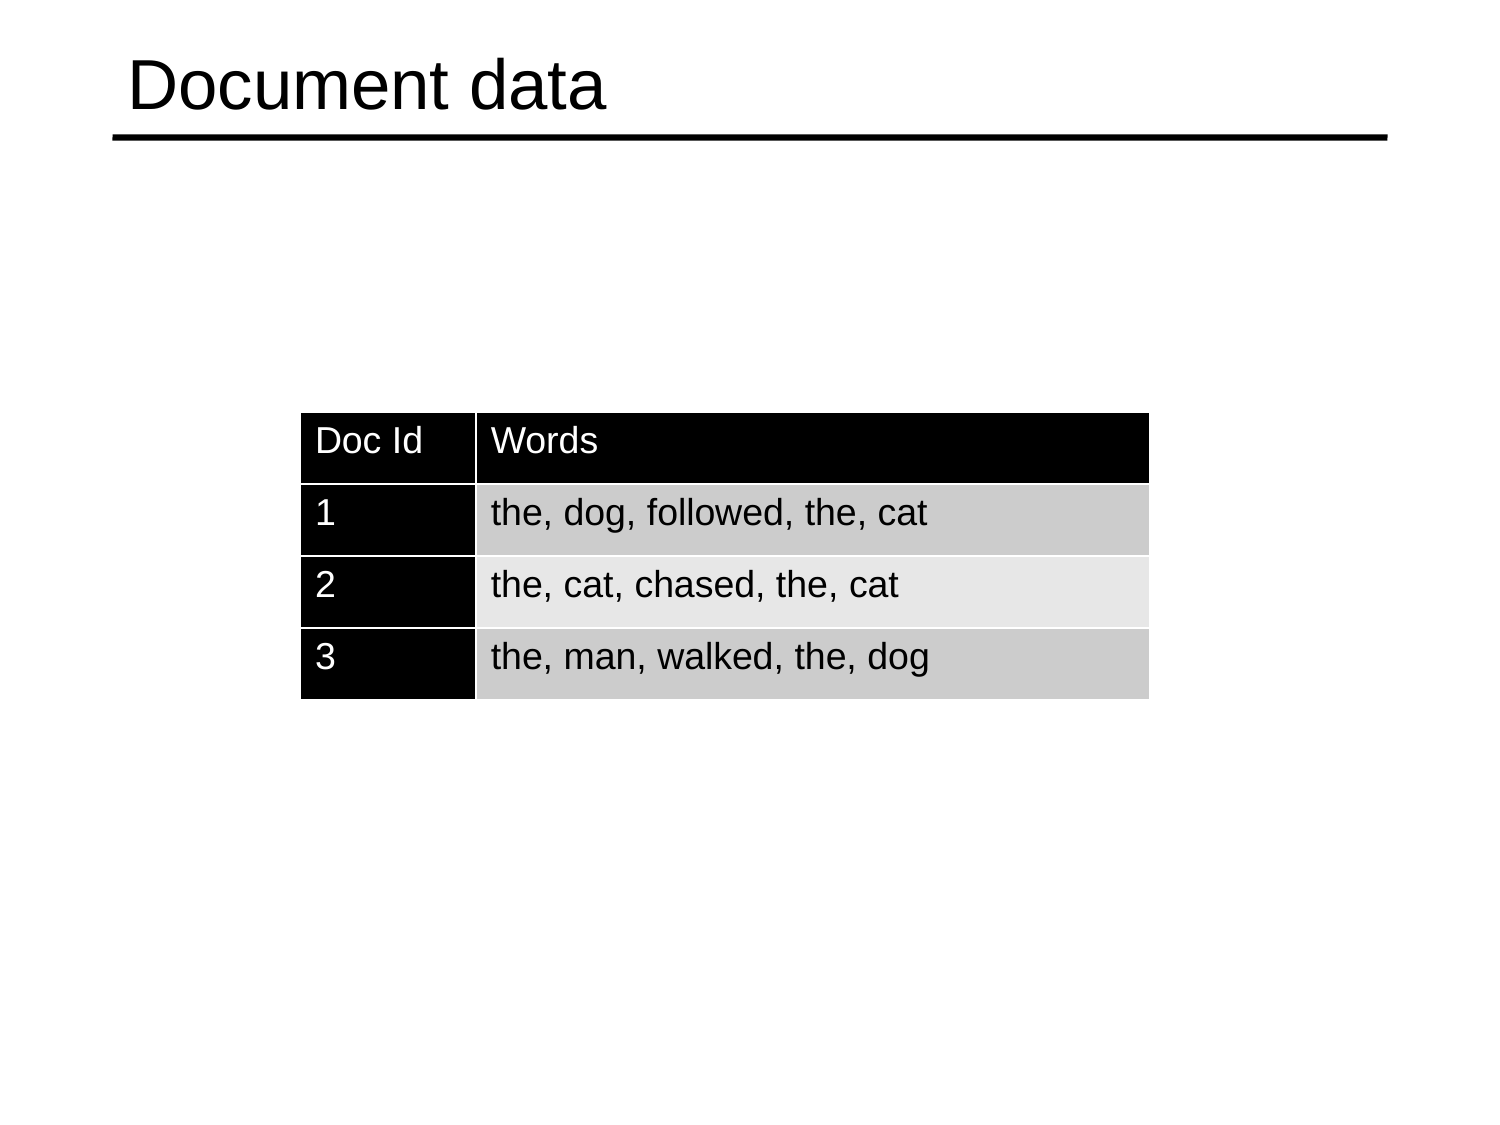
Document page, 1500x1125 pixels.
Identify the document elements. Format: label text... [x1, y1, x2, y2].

table_cell the, dog, followed, the, cat [477, 485, 1149, 555]
table_cell the, man, walked, the, dog [477, 629, 1149, 699]
table_cell 3 [301, 629, 475, 699]
title Document data [112, 12, 1388, 151]
table_cell 1 [301, 485, 475, 555]
table_cell 2 [301, 557, 475, 627]
table_header Words [477, 413, 1149, 483]
table_header Doc Id [301, 413, 475, 483]
table_cell the, cat, chased, the, cat [477, 557, 1149, 627]
